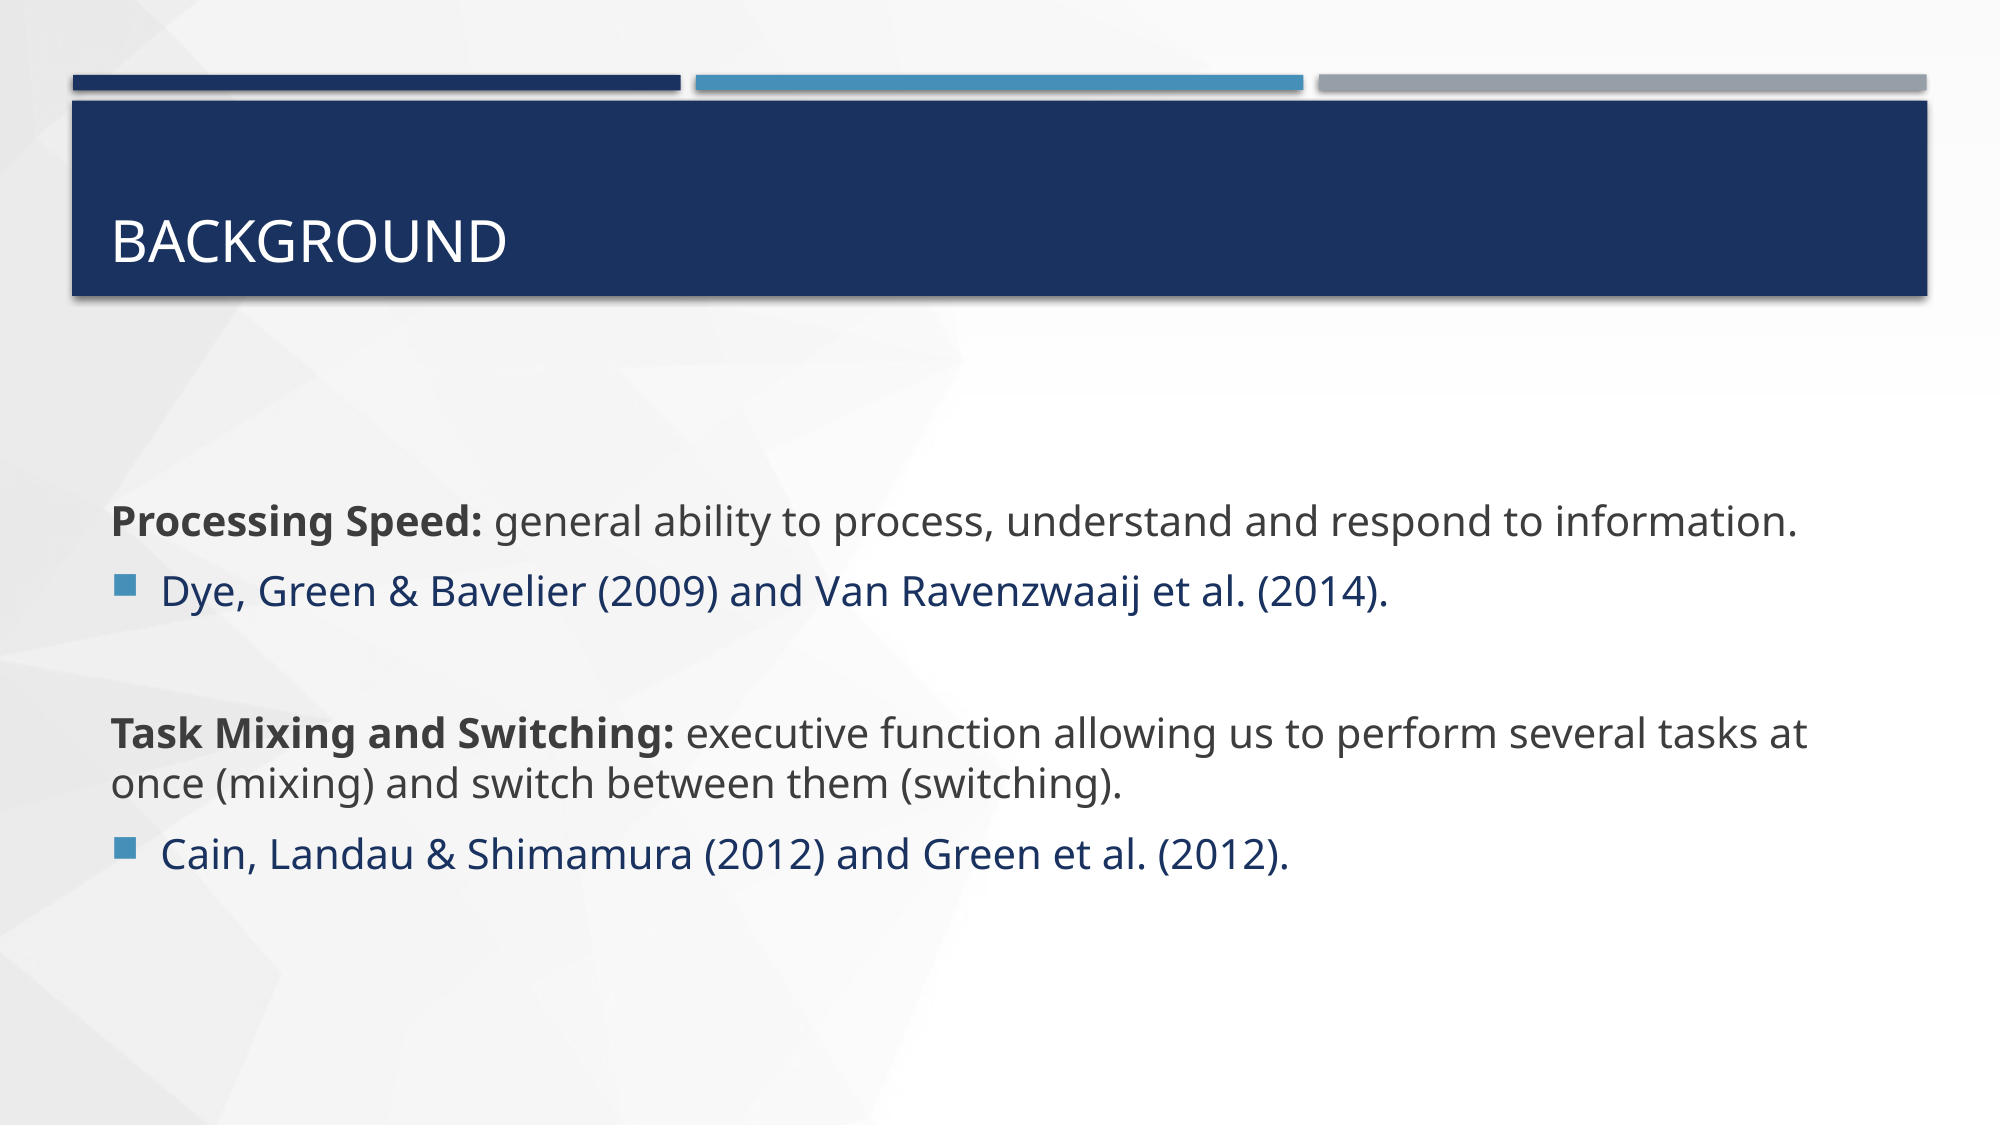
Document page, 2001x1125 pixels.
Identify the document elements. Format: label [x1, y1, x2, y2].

picture [0, 0, 2000, 1125]
text_box [72, 73, 1928, 92]
